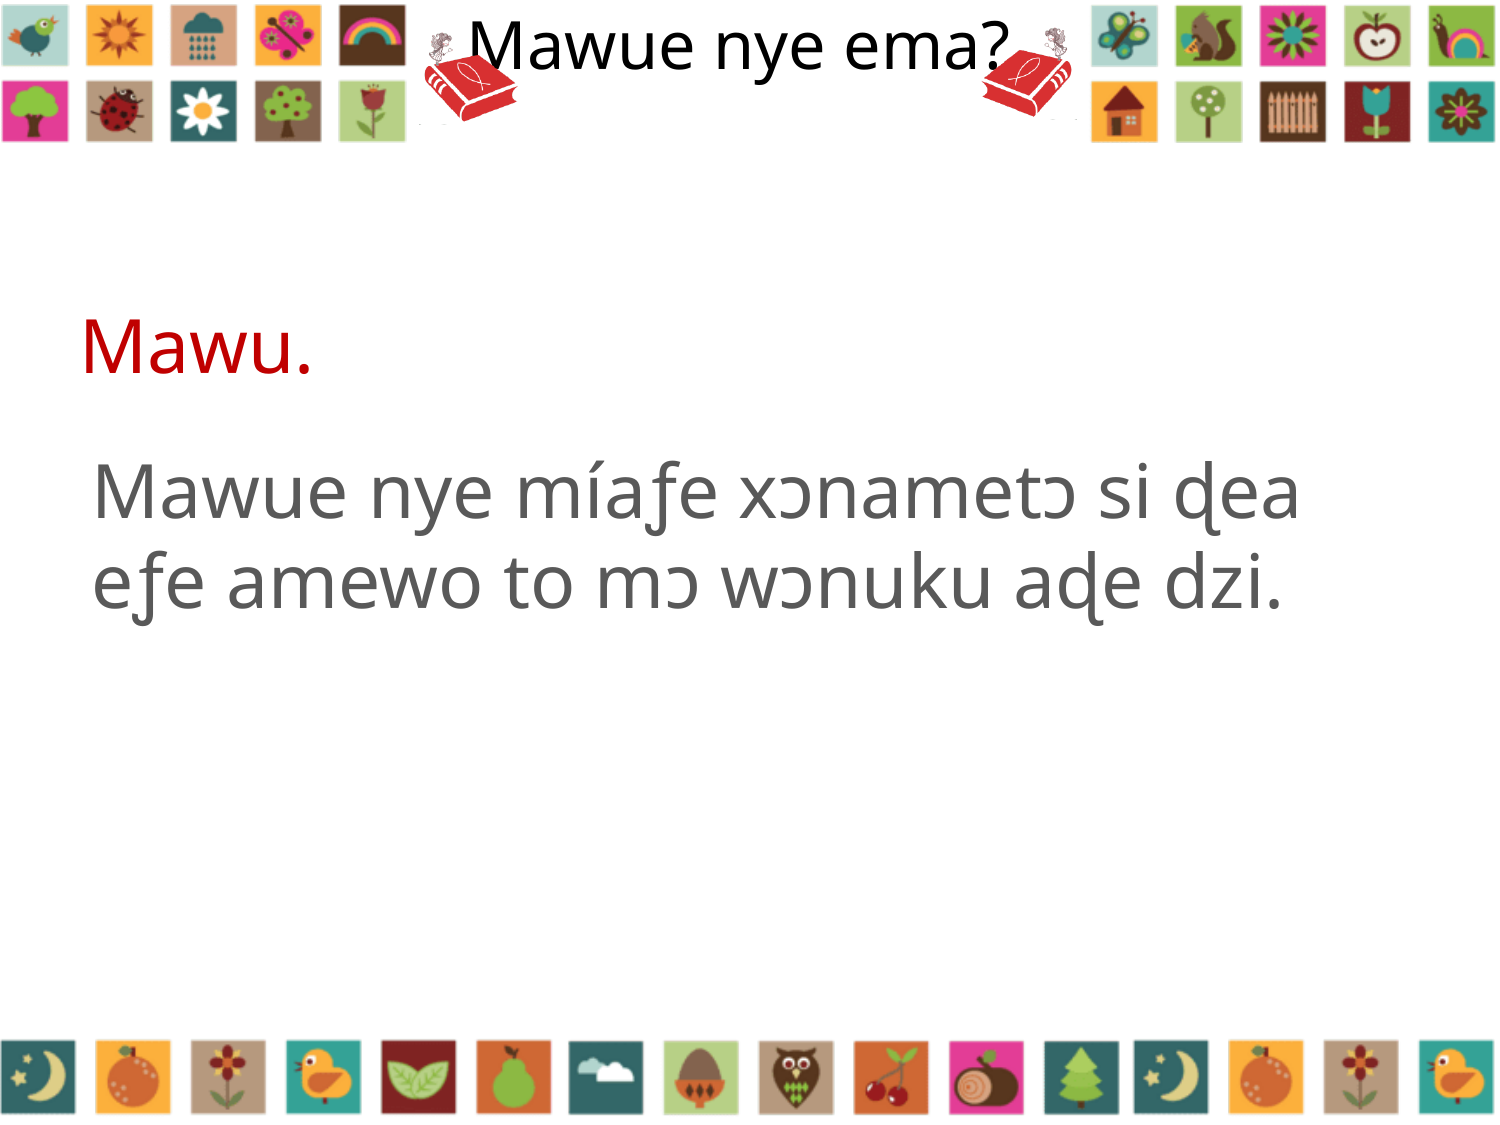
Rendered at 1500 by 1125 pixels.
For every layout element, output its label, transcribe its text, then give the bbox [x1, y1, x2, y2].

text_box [0, 1028, 1500, 1118]
text_box Mawue nye míaƒe xɔnametɔ si ɖea eƒe amewo to mɔ wɔnuku aɖe dzi. [76, 436, 1424, 632]
picture [950, 3, 1500, 150]
picture [0, 3, 550, 150]
text_box Mawu. [64, 290, 1412, 396]
text_box Mawue nye ema? [414, 0, 1080, 91]
